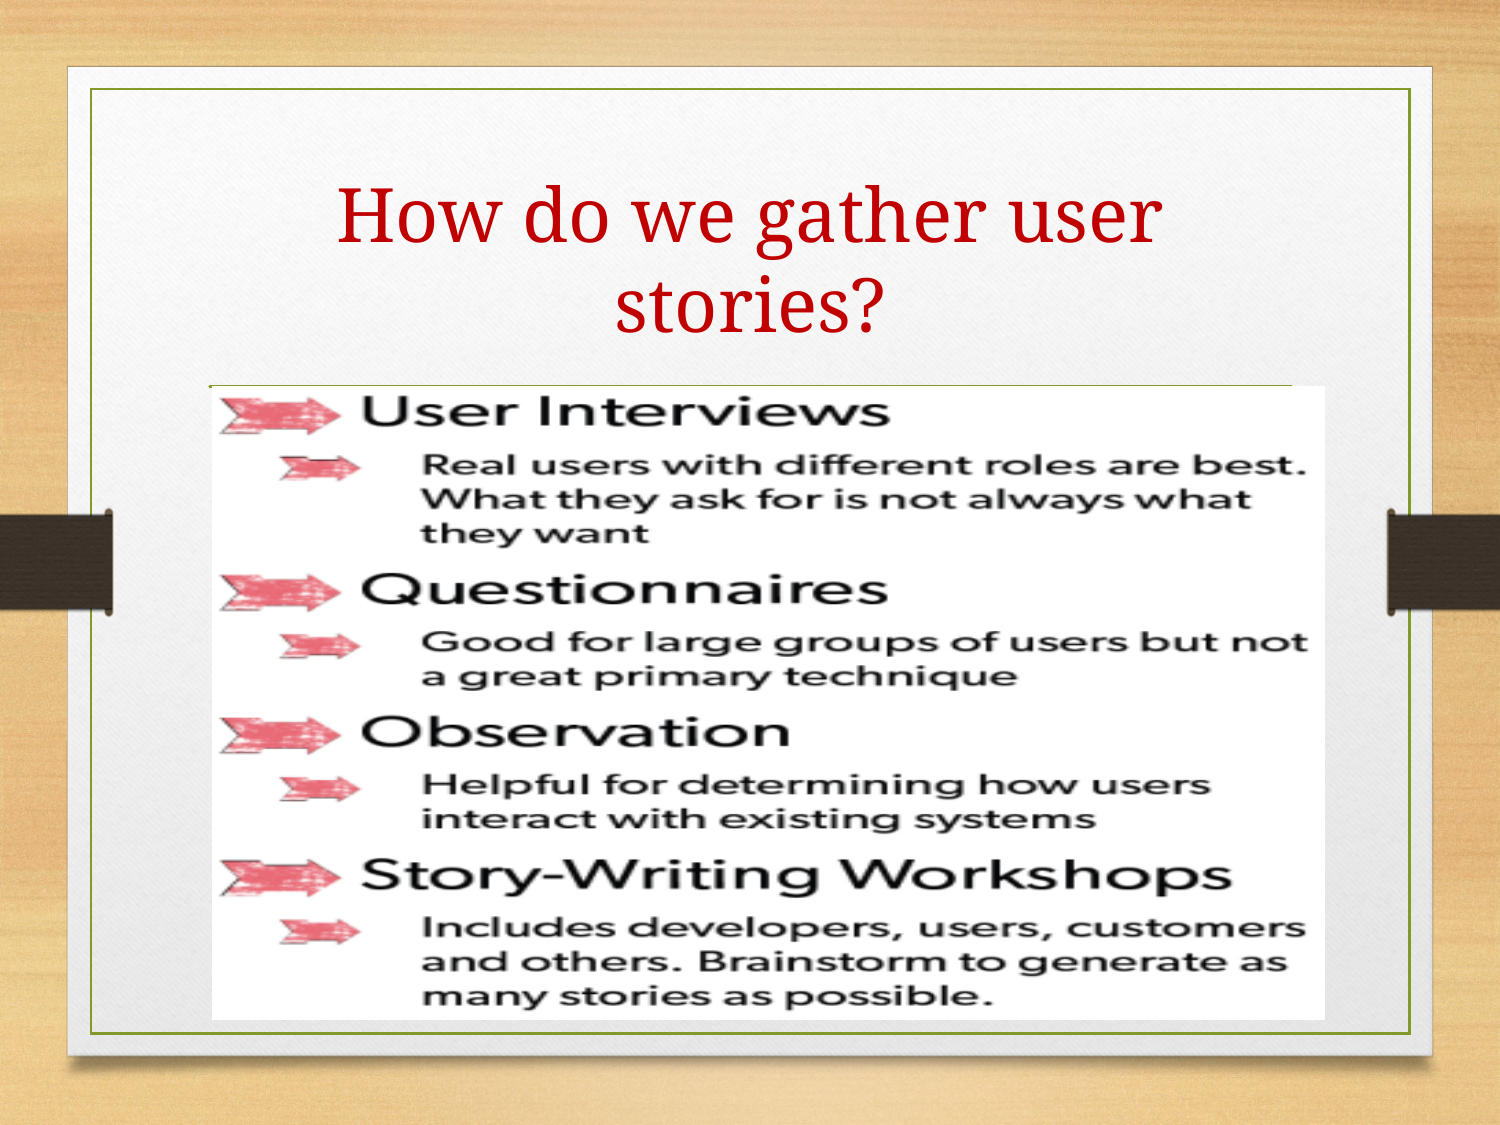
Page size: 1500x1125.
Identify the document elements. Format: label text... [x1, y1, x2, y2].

picture [0, 0, 1500, 1125]
title How do we gather user stories? [193, 150, 1309, 365]
